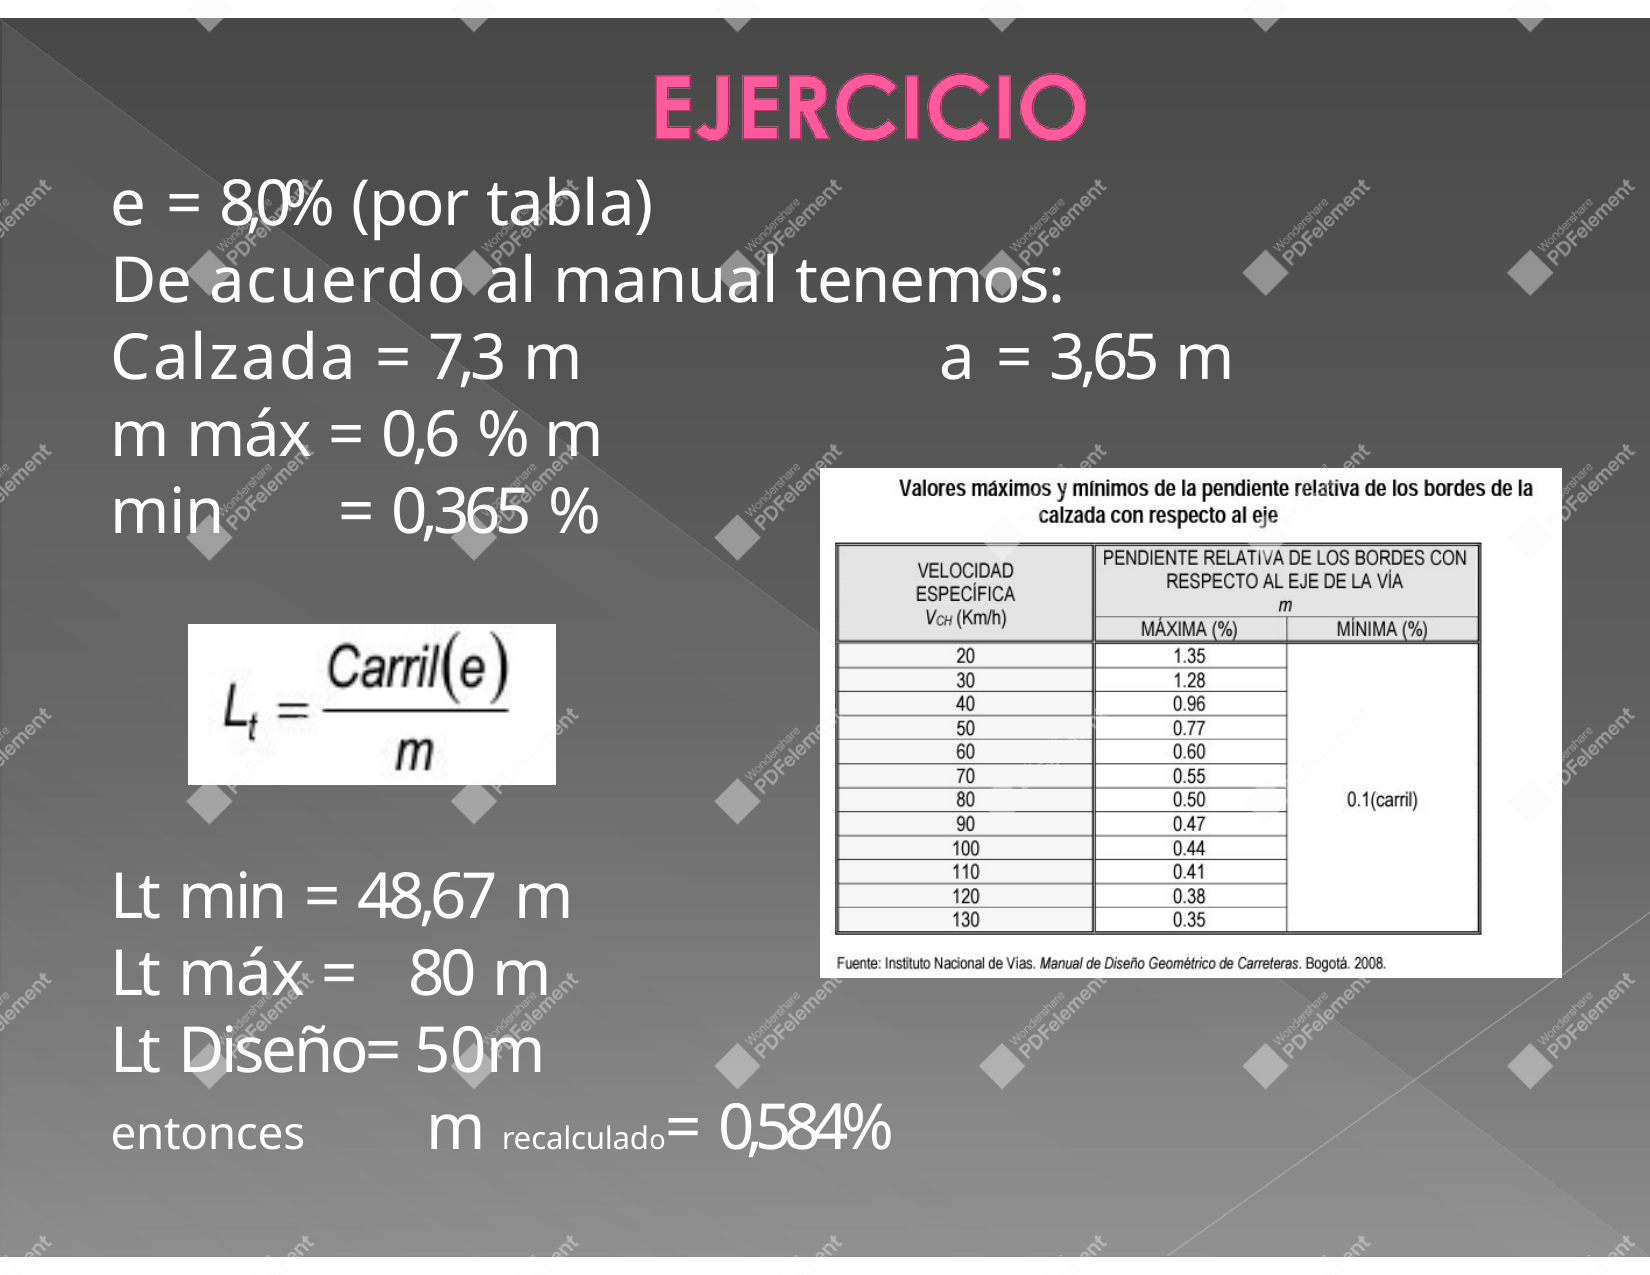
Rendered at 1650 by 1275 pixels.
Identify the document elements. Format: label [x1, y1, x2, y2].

text_box [0, 0, 1650, 1275]
